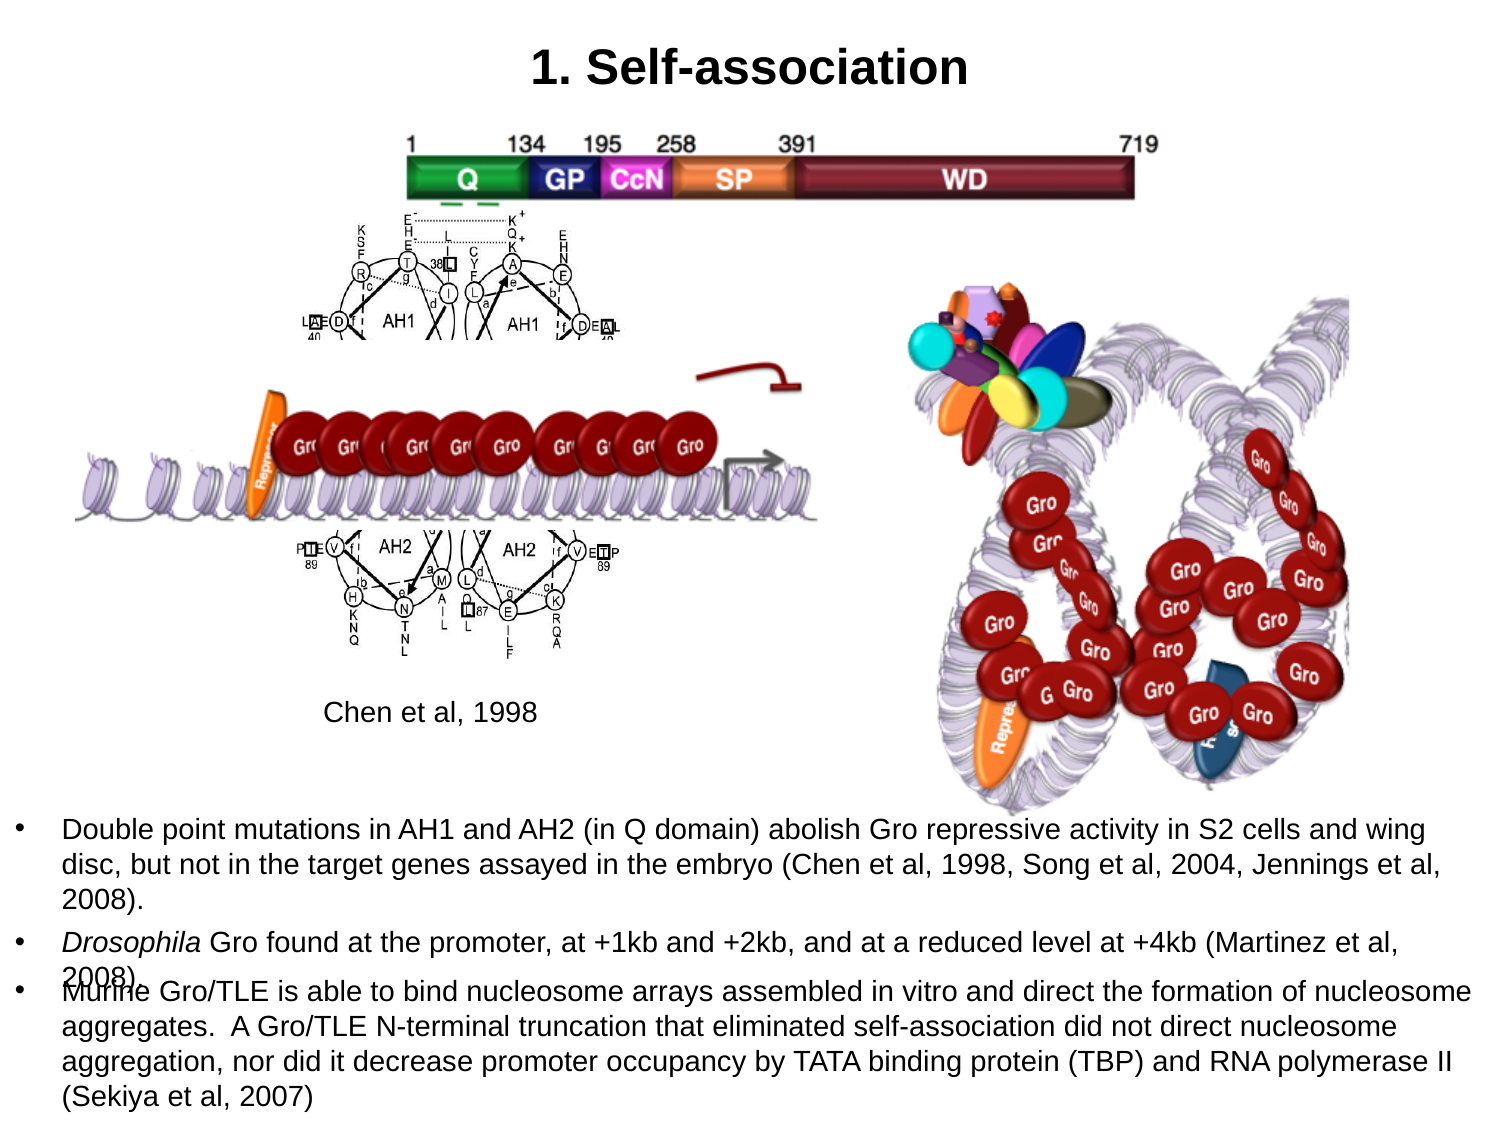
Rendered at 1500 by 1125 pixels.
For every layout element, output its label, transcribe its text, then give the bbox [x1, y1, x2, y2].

text_box Drosophila Gro found at the promoter, at +1kb and +2kb, and at a reduced level at +4kb (Martinez et al, 2008). [0, 916, 1500, 1001]
text_box 1. Self-association [74, 4, 1425, 125]
text_box Murine Gro/TLE is able to bind nucleosome arrays assembled in vitro and direct the formation of nucleosome aggregates. A Gro/TLE N-terminal truncation that eliminated self-association did not direct nucleosome aggregation, nor did it decrease promoter occupancy by TATA binding protein (TBP) and RNA polymerase II (Sekiya et al, 2007) [0, 1001, 1500, 1125]
picture [74, 124, 1178, 660]
text_box Chen et al, 1998 [308, 686, 665, 736]
picture [883, 228, 1386, 832]
text_box Double point mutations in AH1 and AH2 (in Q domain) abolish Gro repressive activity in S2 cells and wing disc, but not in the target genes assayed in the embryo (Chen et al, 1998, Song et al, 2004, Jennings et al, 2008). [0, 802, 1500, 916]
